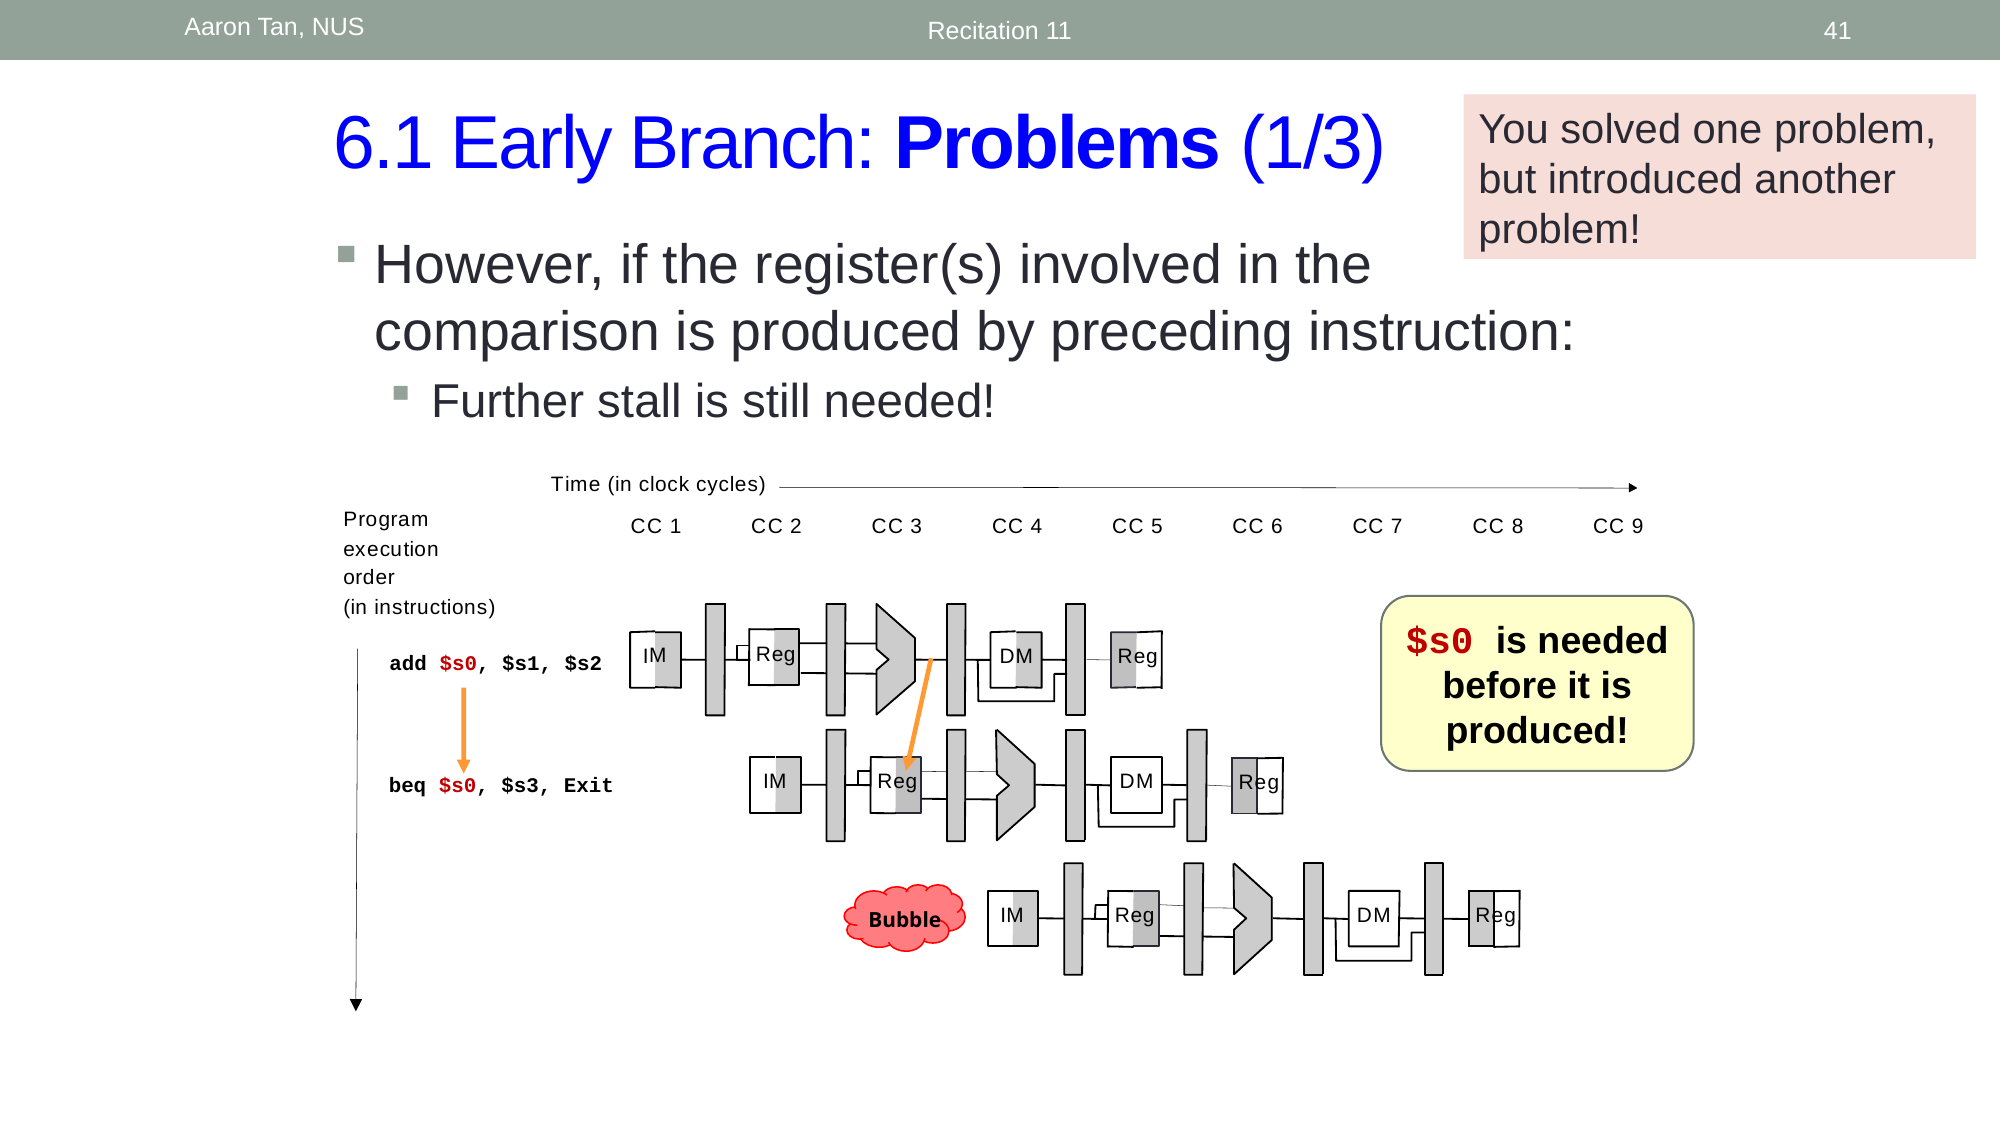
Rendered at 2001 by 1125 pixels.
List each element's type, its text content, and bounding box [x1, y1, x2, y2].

text_box $s0 is needed before it is produced! [1652, 593, 1696, 774]
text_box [463, 658, 932, 774]
title 6.1 Early Branch: Problems (1/3) [318, 86, 1700, 192]
text_box You solved one problem, but introduced another problem! [1463, 94, 1976, 260]
text_box However, if the register(s) involved in the comparison is produced by preceding instruction: Further stall is still needed! [318, 220, 1669, 437]
slide_number Aaron Tan, NUS [169, 3, 645, 57]
footer Recitation 11 [645, 3, 1547, 57]
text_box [343, 470, 1644, 1012]
slide_number 41 [1725, 3, 1867, 57]
